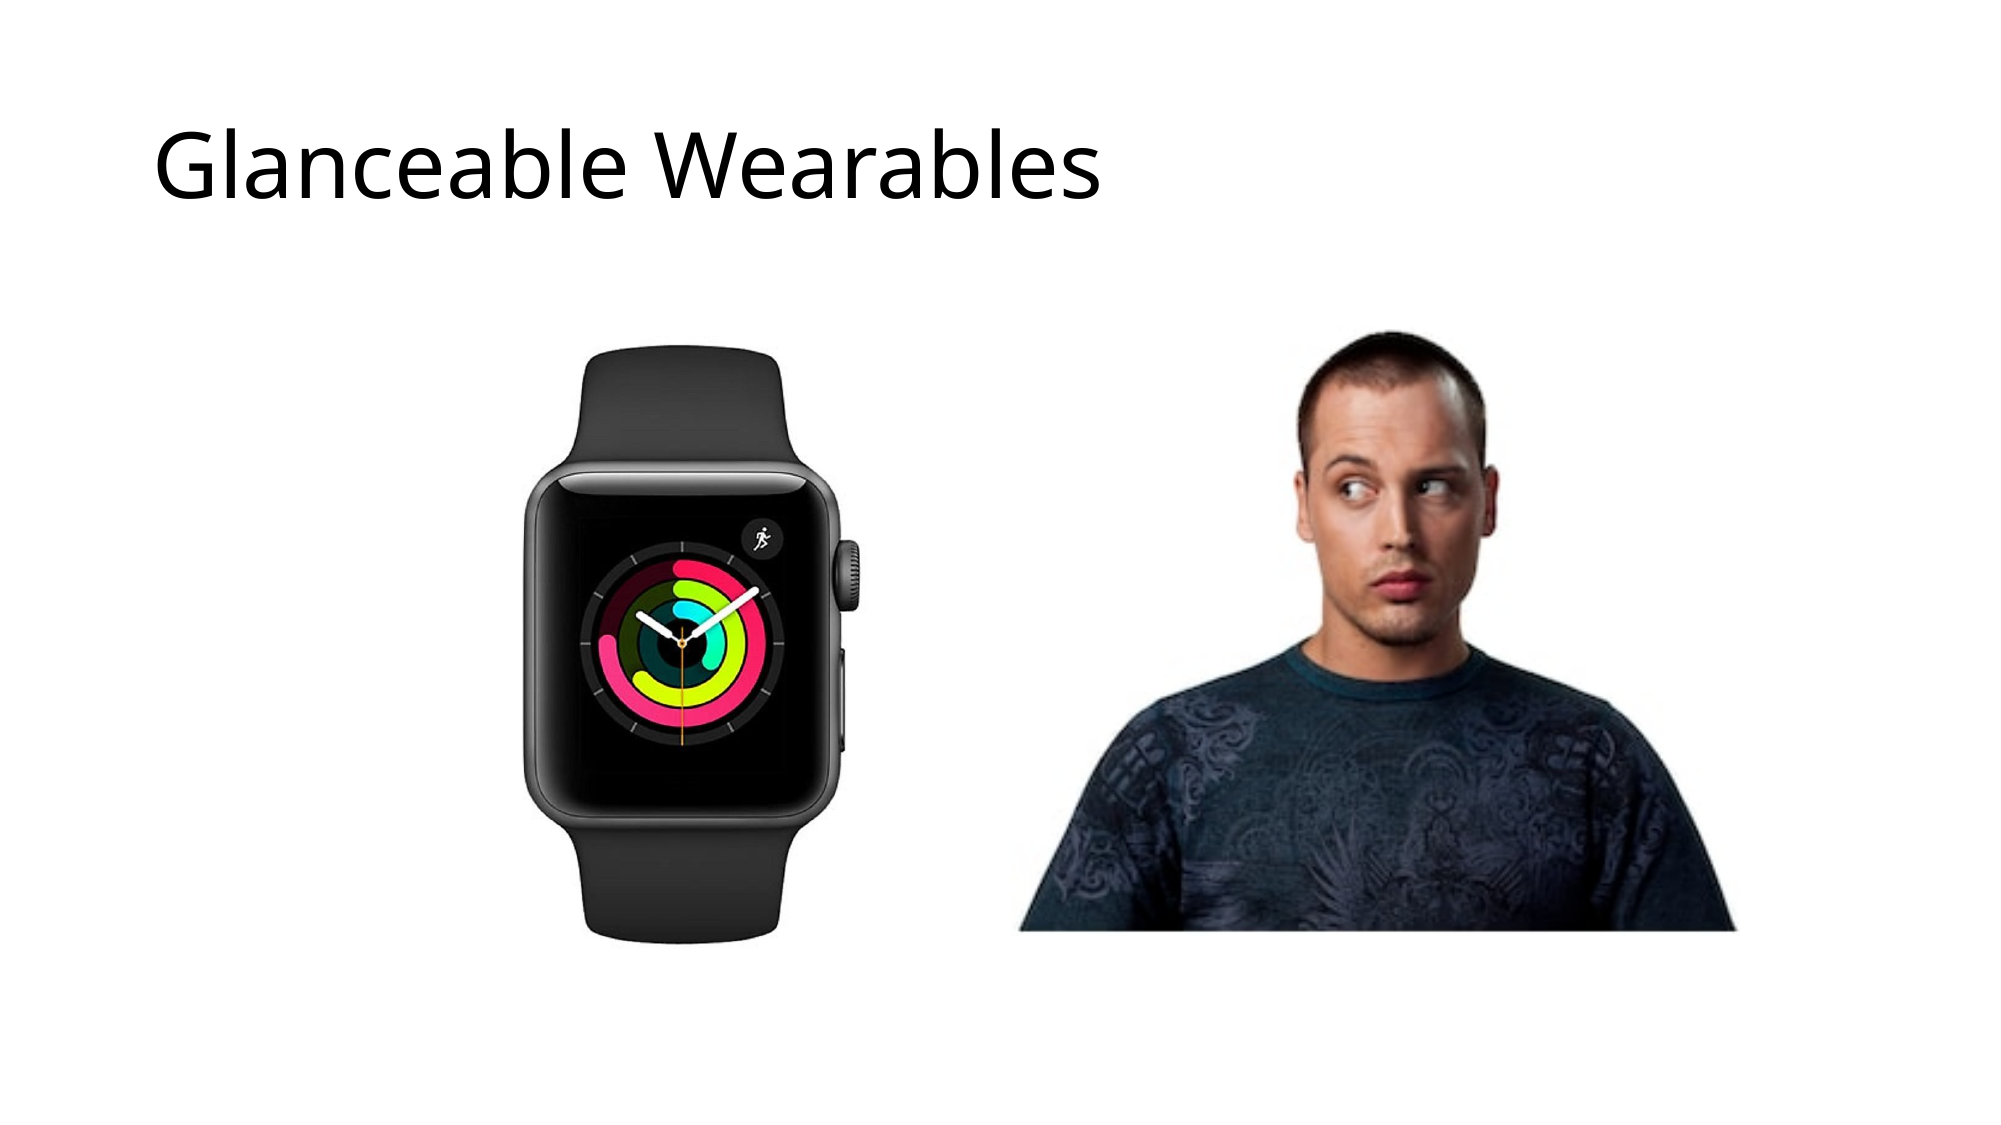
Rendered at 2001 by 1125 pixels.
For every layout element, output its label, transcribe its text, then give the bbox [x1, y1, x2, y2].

title Glanceable Wearables [137, 59, 1863, 278]
picture [383, 336, 1000, 953]
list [897, 309, 1831, 936]
